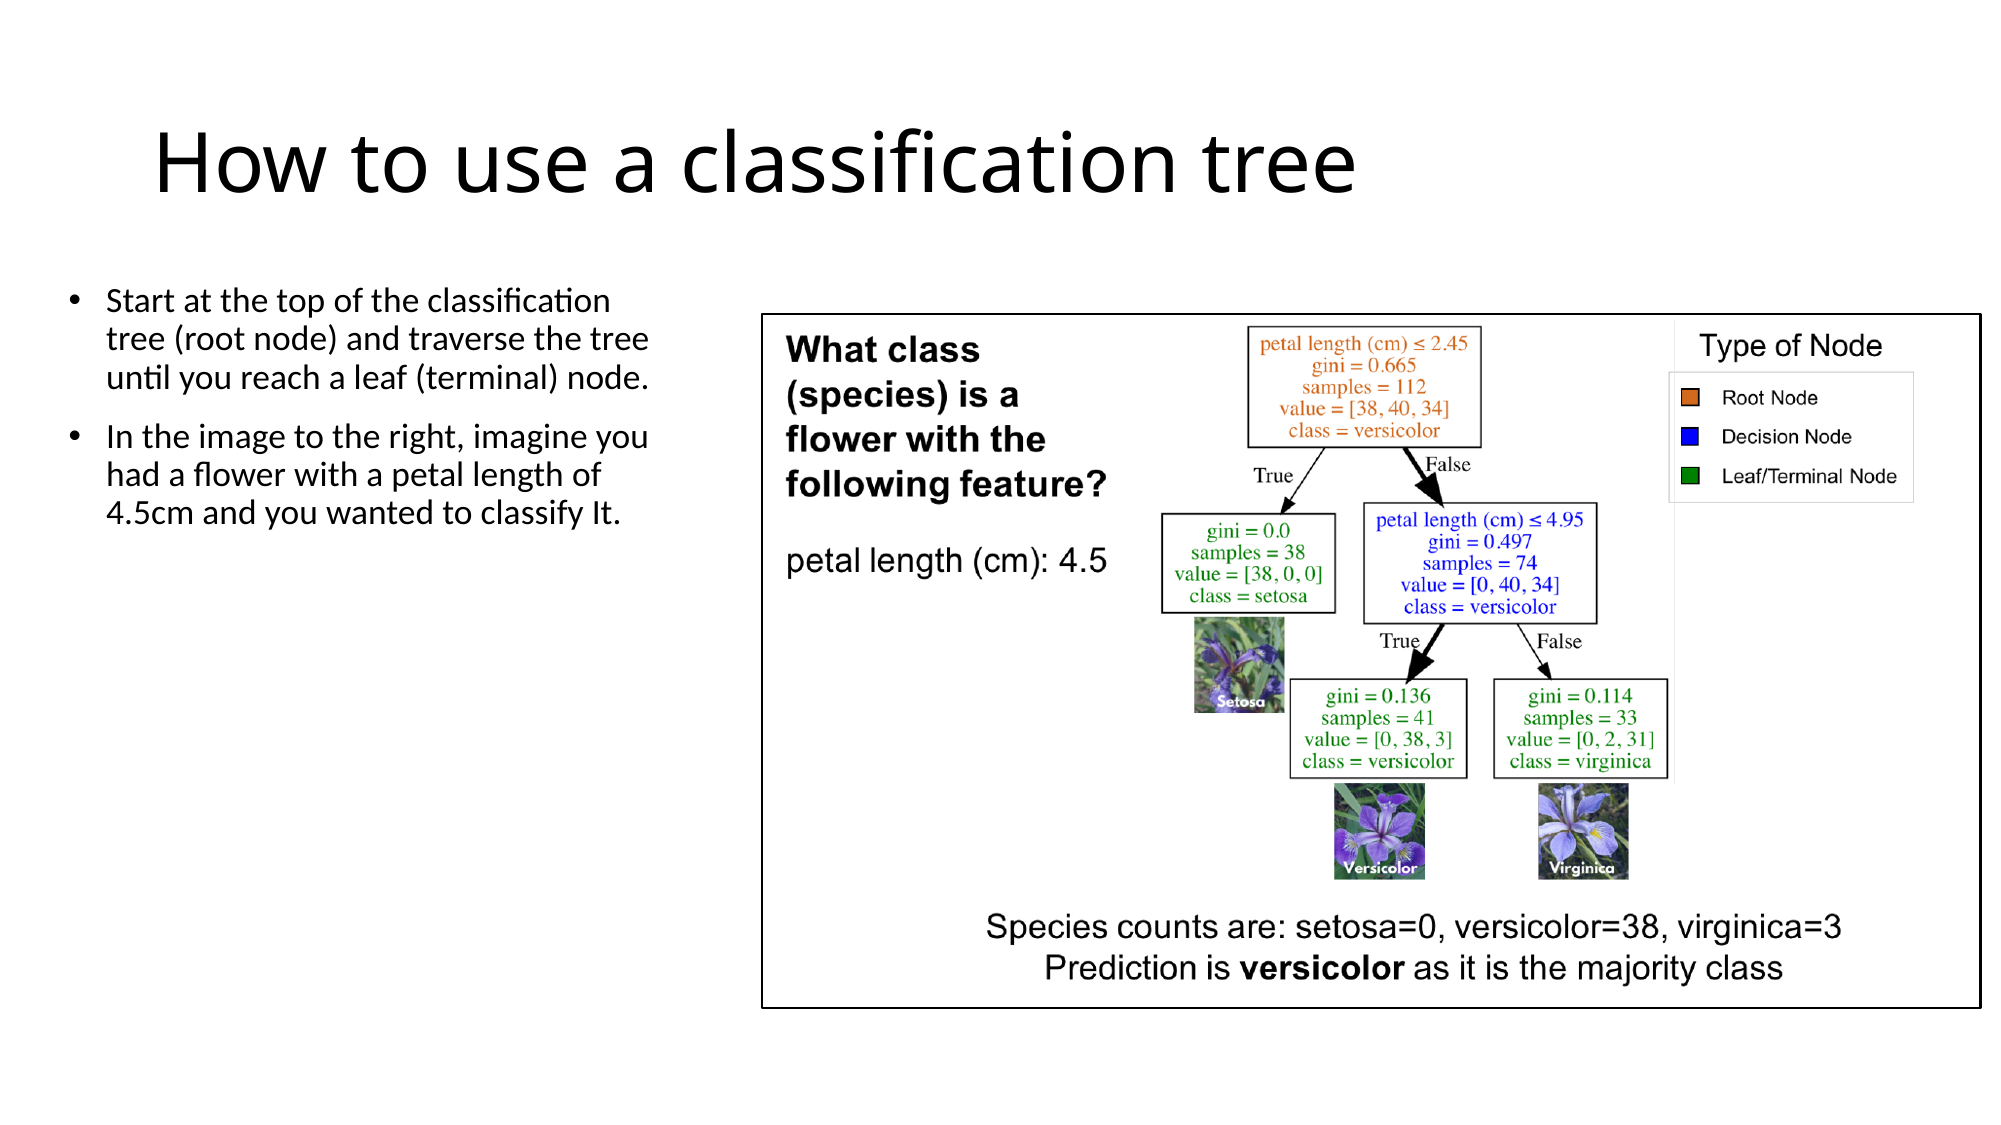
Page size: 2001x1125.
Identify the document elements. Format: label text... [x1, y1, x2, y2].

picture [763, 314, 1980, 1008]
title How to use a classification tree [137, 57, 1863, 275]
list Start at the top of the classification tree (root node) and traverse the tree until you reach a leaf (terminal) node. In the image to the right, imagine you had a flower with a petal length of 4.5cm and you wanted to classify It. [53, 274, 671, 989]
